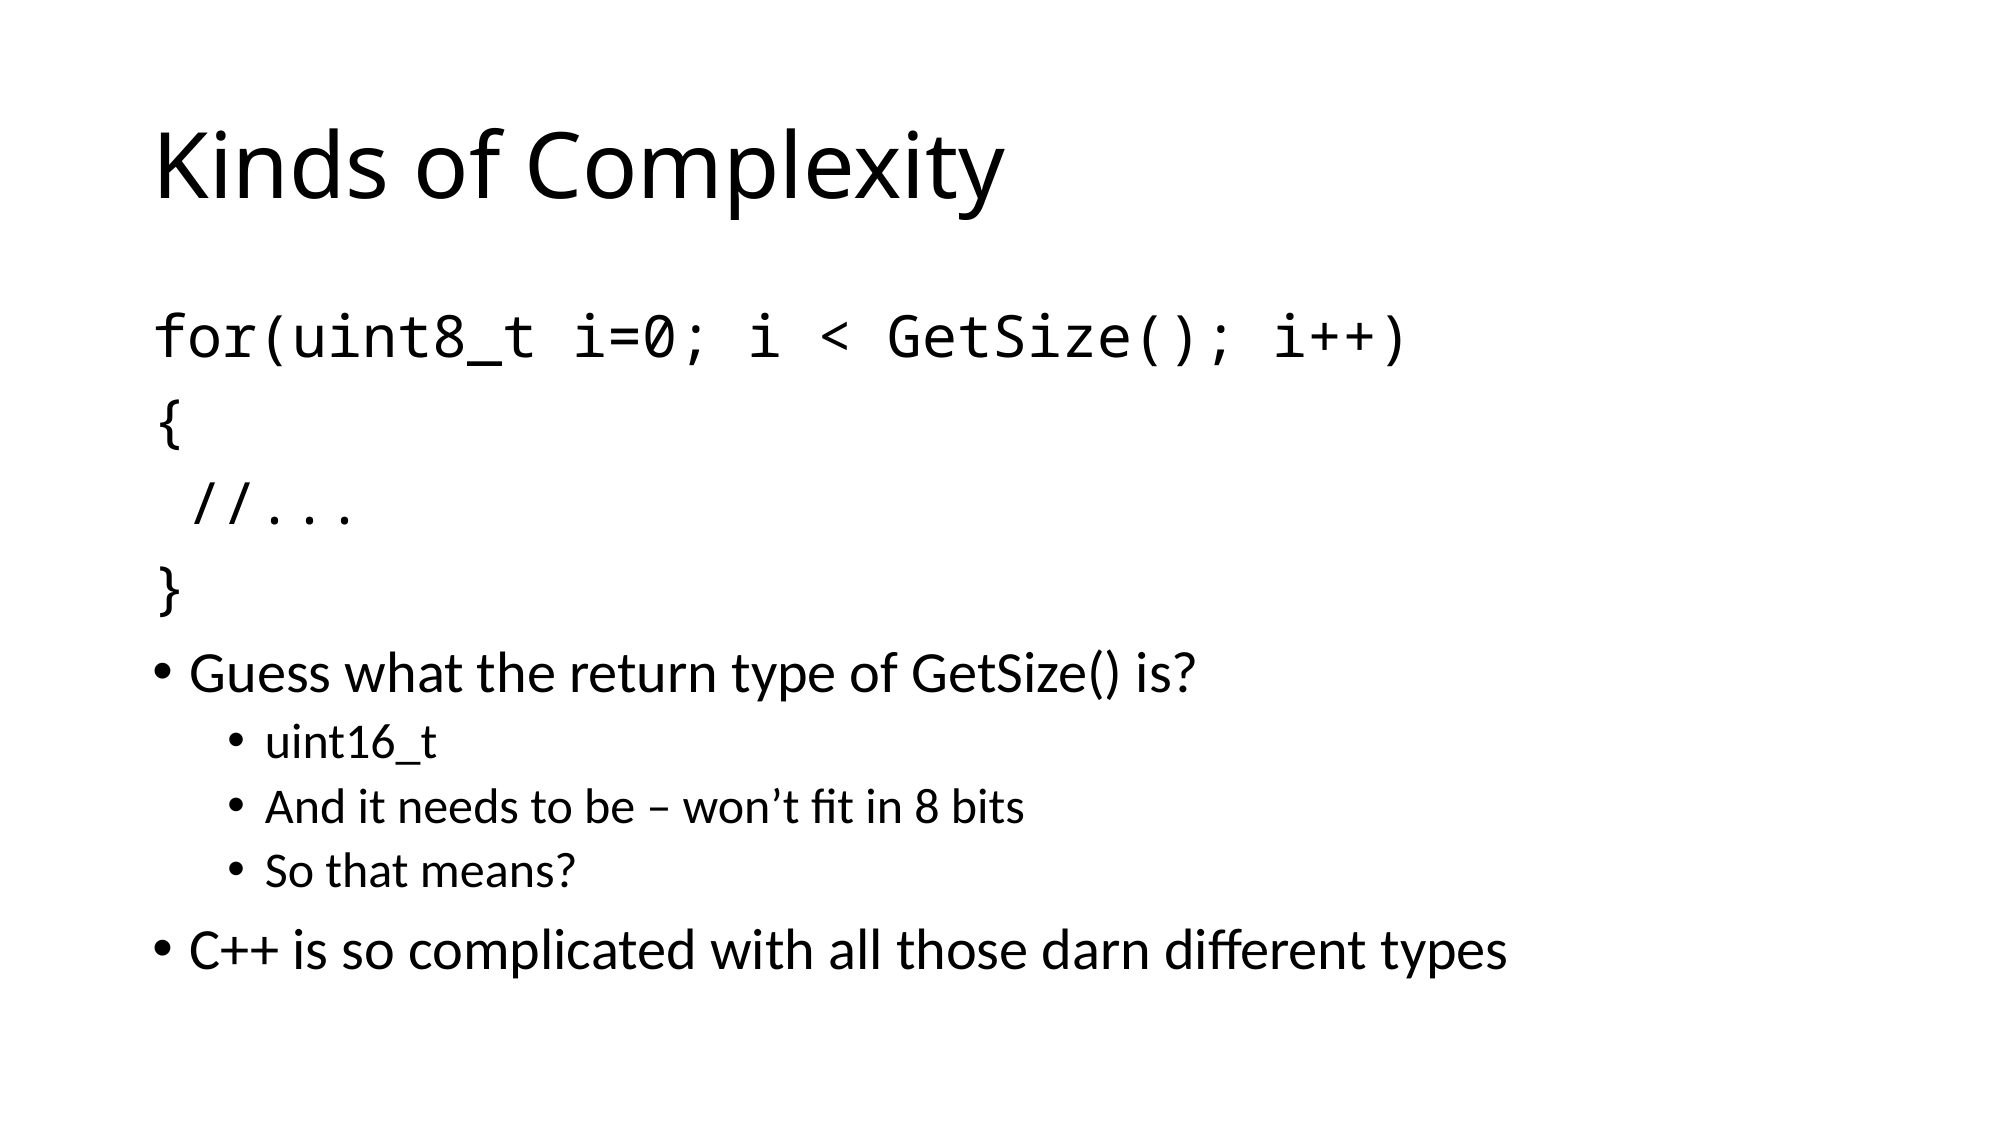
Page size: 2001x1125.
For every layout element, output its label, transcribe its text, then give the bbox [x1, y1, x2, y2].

title Kinds of Complexity [137, 59, 1863, 278]
list for(uint8_t i=0; i < GetSize(); i++) { //... } Guess what the return type of GetSize() is? uint16_t And it needs to be – won’t fit in 8 bits So that means? C++ is so complicated with all those darn different types [137, 299, 1863, 1014]
